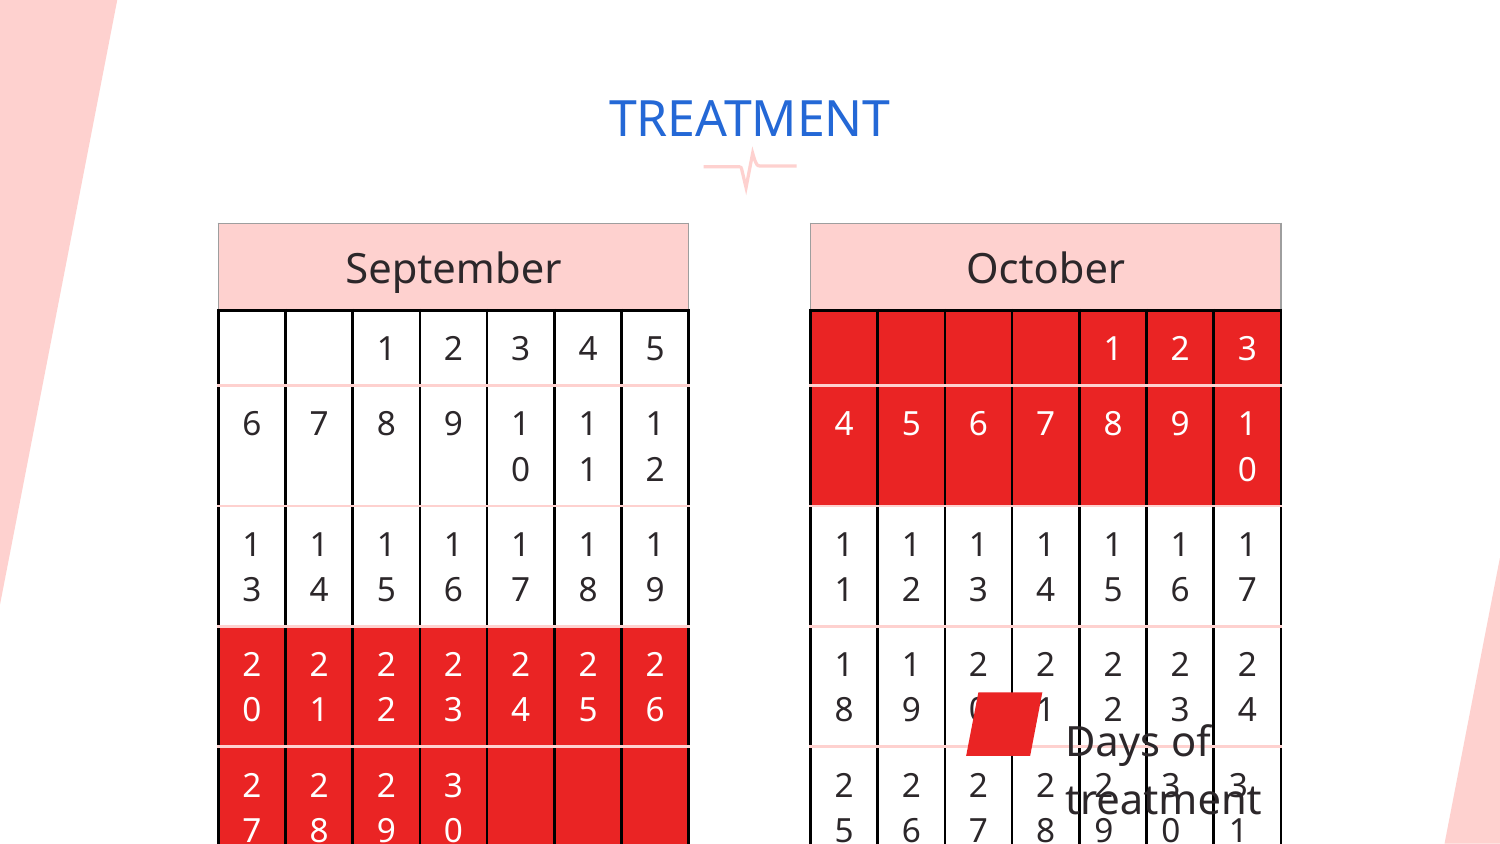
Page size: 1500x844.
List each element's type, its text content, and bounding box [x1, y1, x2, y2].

table_cell 31 [1215, 756, 1280, 844]
table_cell 5 [879, 387, 944, 505]
title TREATMENT [0, 71, 1500, 141]
table_cell 27 [946, 748, 1011, 844]
table_cell 2 [421, 312, 486, 384]
table_cell 28 [1013, 748, 1078, 844]
table_cell 18 [812, 628, 876, 745]
table_cell 29 [354, 748, 419, 844]
table_cell 14 [287, 507, 351, 625]
table_cell 21 [1013, 628, 1078, 745]
table_cell 16 [1148, 507, 1212, 625]
table_cell 11 [556, 387, 620, 505]
table_cell 12 [623, 387, 687, 505]
table_cell 3 [488, 312, 553, 384]
table_cell 4 [556, 312, 620, 384]
table_cell 14 [1013, 507, 1078, 625]
table_cell 6 [220, 387, 284, 505]
table_cell 4 [812, 387, 876, 505]
table_cell [1013, 312, 1078, 384]
table_cell 1 [354, 312, 419, 384]
table_cell 24 [1215, 628, 1280, 692]
table_cell 7 [1013, 387, 1078, 505]
table_cell 17 [1215, 507, 1280, 625]
table_cell 7 [287, 387, 351, 505]
table_cell [220, 312, 284, 384]
table_cell [623, 748, 687, 844]
table_cell 3 [1215, 312, 1280, 384]
text_box Days of treatment [1050, 692, 1383, 756]
table_header October [811, 224, 1280, 309]
table_cell [946, 312, 1011, 384]
table_cell 24 [488, 628, 553, 745]
table_cell 26 [623, 628, 687, 745]
table_cell 10 [1215, 387, 1280, 505]
table_cell 5 [623, 312, 687, 384]
table_cell 18 [556, 507, 620, 625]
table_cell 1 [1081, 312, 1145, 384]
table_cell 8 [1081, 387, 1145, 505]
table_cell 28 [287, 748, 351, 844]
table_cell 25 [556, 628, 620, 745]
table_cell 16 [421, 507, 486, 625]
table_cell 6 [946, 387, 1011, 505]
table_cell 29 [1081, 756, 1145, 844]
table_cell 21 [287, 628, 351, 745]
table_cell 30 [1148, 756, 1212, 844]
table_cell 8 [354, 387, 419, 505]
table_cell 13 [946, 507, 1011, 625]
table_cell 9 [421, 387, 486, 505]
table_cell 19 [879, 628, 944, 745]
table_cell [879, 312, 944, 384]
table_cell 17 [488, 507, 553, 625]
table_cell 9 [1148, 387, 1212, 505]
table_cell [556, 748, 620, 844]
table_cell 26 [879, 748, 944, 844]
table_cell 20 [946, 628, 1011, 745]
table_header September [219, 224, 688, 309]
table_cell 2 [1148, 312, 1212, 384]
text_box [966, 692, 1043, 756]
table_cell 19 [623, 507, 687, 625]
table_cell 22 [1081, 628, 1145, 692]
table_cell 22 [354, 628, 419, 745]
table_cell 27 [220, 748, 284, 844]
table_cell 23 [1148, 628, 1212, 692]
table_cell [287, 312, 351, 384]
table_cell 13 [220, 507, 284, 625]
table_cell 11 [812, 507, 876, 625]
table_cell 23 [421, 628, 486, 745]
table_cell 10 [488, 387, 553, 505]
table_cell 20 [220, 628, 284, 745]
table_cell 15 [1081, 507, 1145, 625]
table_cell 12 [879, 507, 944, 625]
table_cell [488, 748, 553, 844]
table_cell 25 [812, 748, 876, 844]
table_cell 30 [421, 748, 486, 844]
table_cell [812, 312, 876, 384]
table_cell 15 [354, 507, 419, 625]
